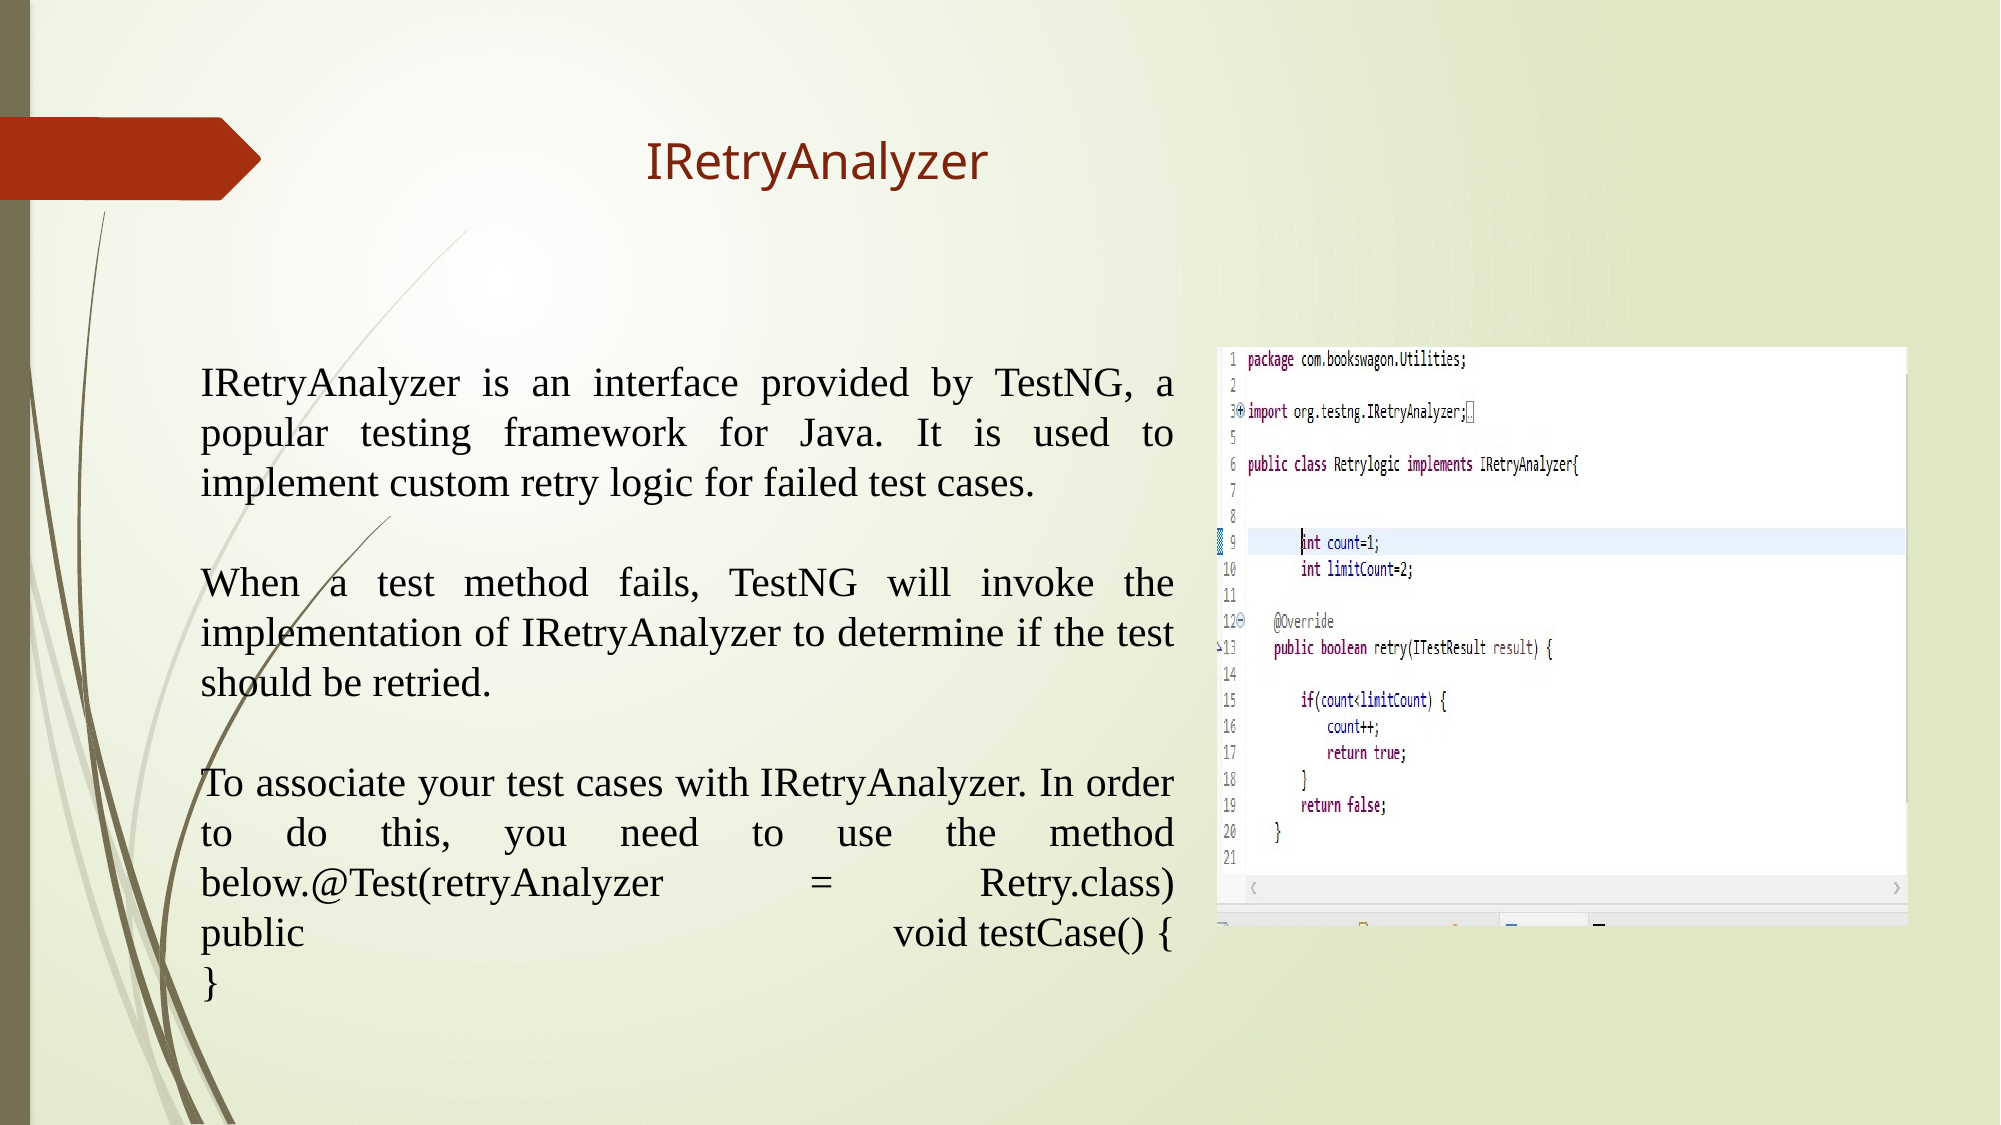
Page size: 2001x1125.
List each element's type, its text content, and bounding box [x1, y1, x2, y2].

text_box IRetryAnalyzer [614, 45, 1346, 261]
text_box IRetryAnalyzer is an interface provided by TestNG, a popular testing framework for Java. It is used to implement custom retry logic for failed test cases. When a test method fails, TestNG will invoke the implementation of IRetryAnalyzer to determine if the test should be retried. To associate your test cases with IRetryAnalyzer. In order to do this, you need to use the method below.@Test(retryAnalyzer = Retry.class) public void testCase() { } [185, 347, 1191, 1125]
picture [1217, 347, 1908, 927]
